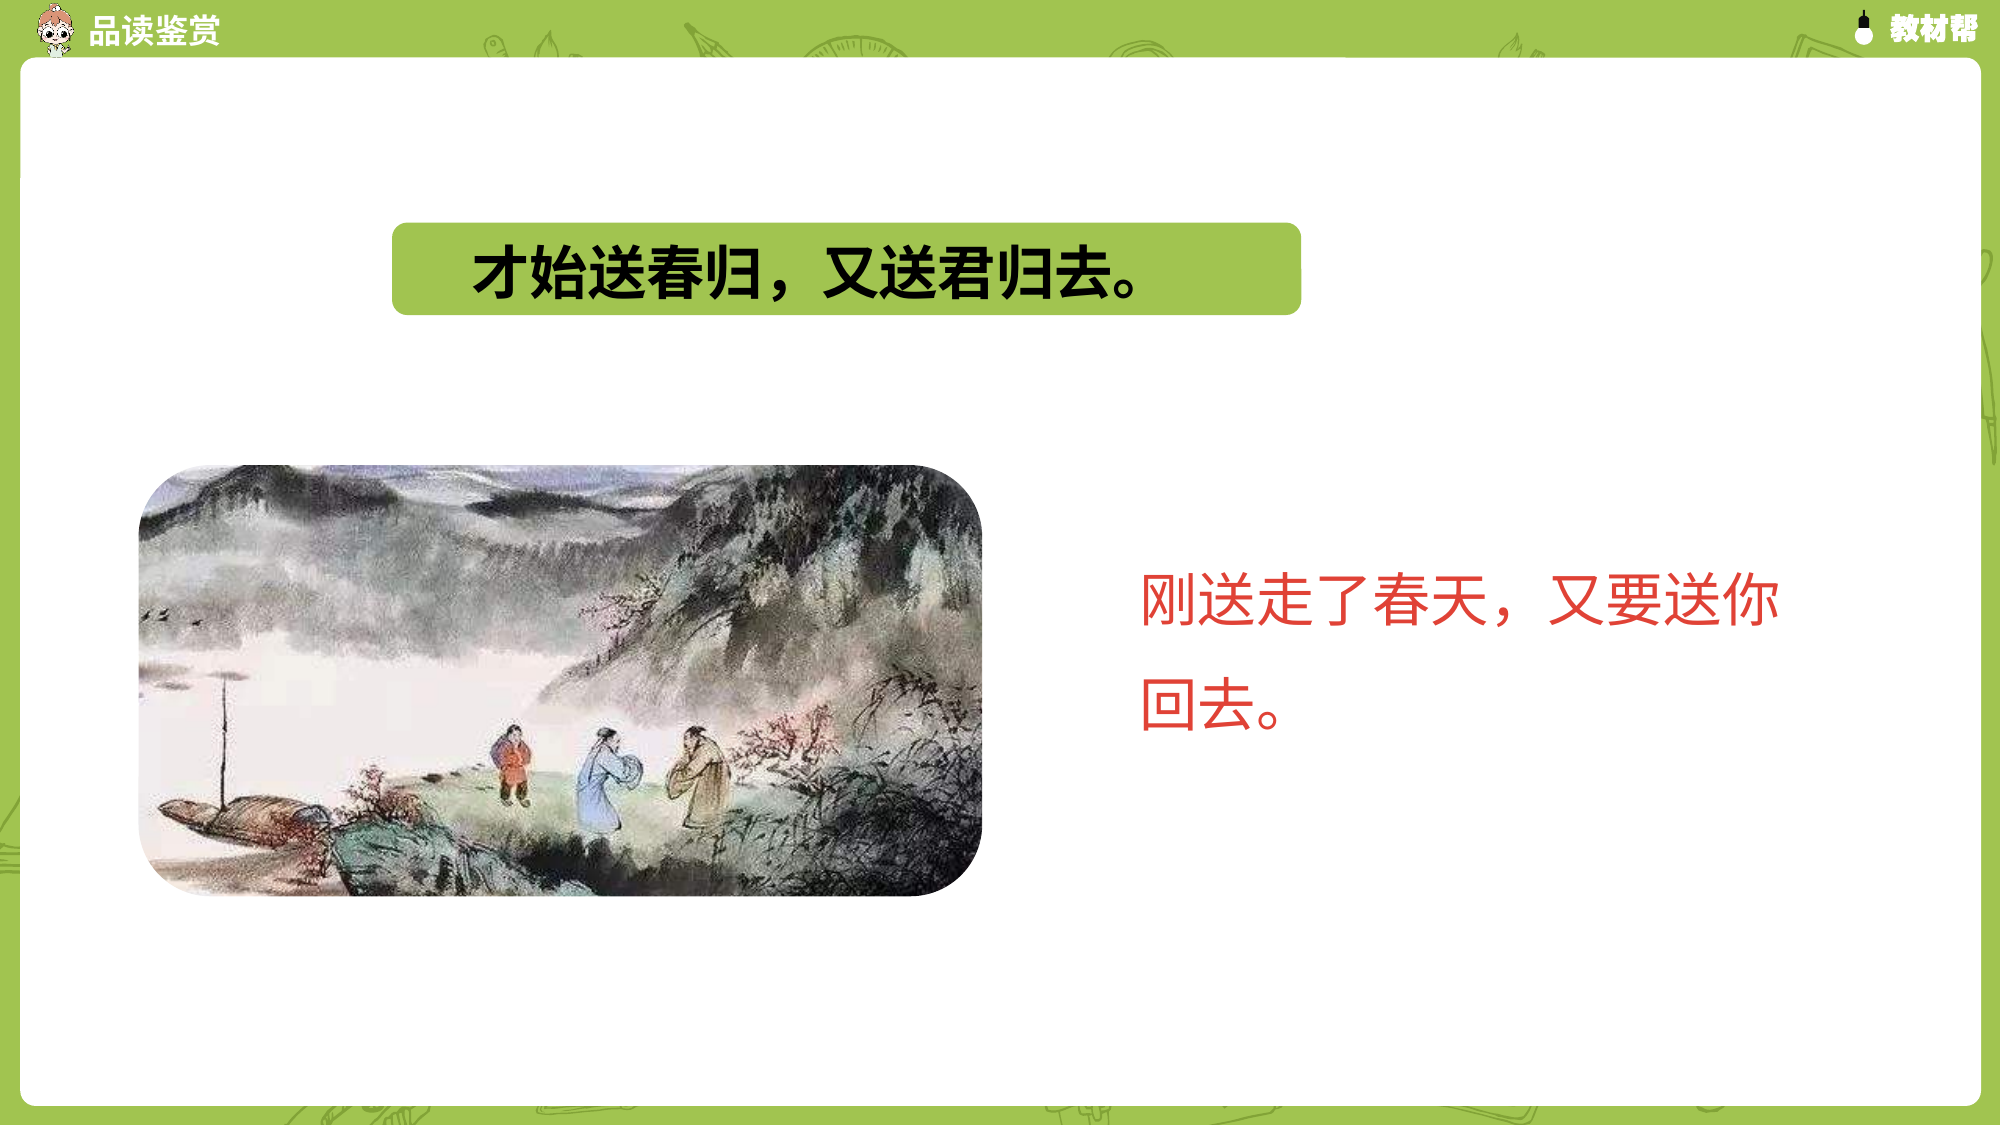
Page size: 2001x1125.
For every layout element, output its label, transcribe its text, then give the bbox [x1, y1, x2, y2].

text_box 才始送春归，又送君归去。 [457, 228, 1323, 314]
text_box [391, 221, 1299, 316]
picture [138, 465, 983, 897]
text_box 刚送走了春天，又要送你回去。 [1124, 520, 1832, 746]
picture [36, 1, 75, 58]
